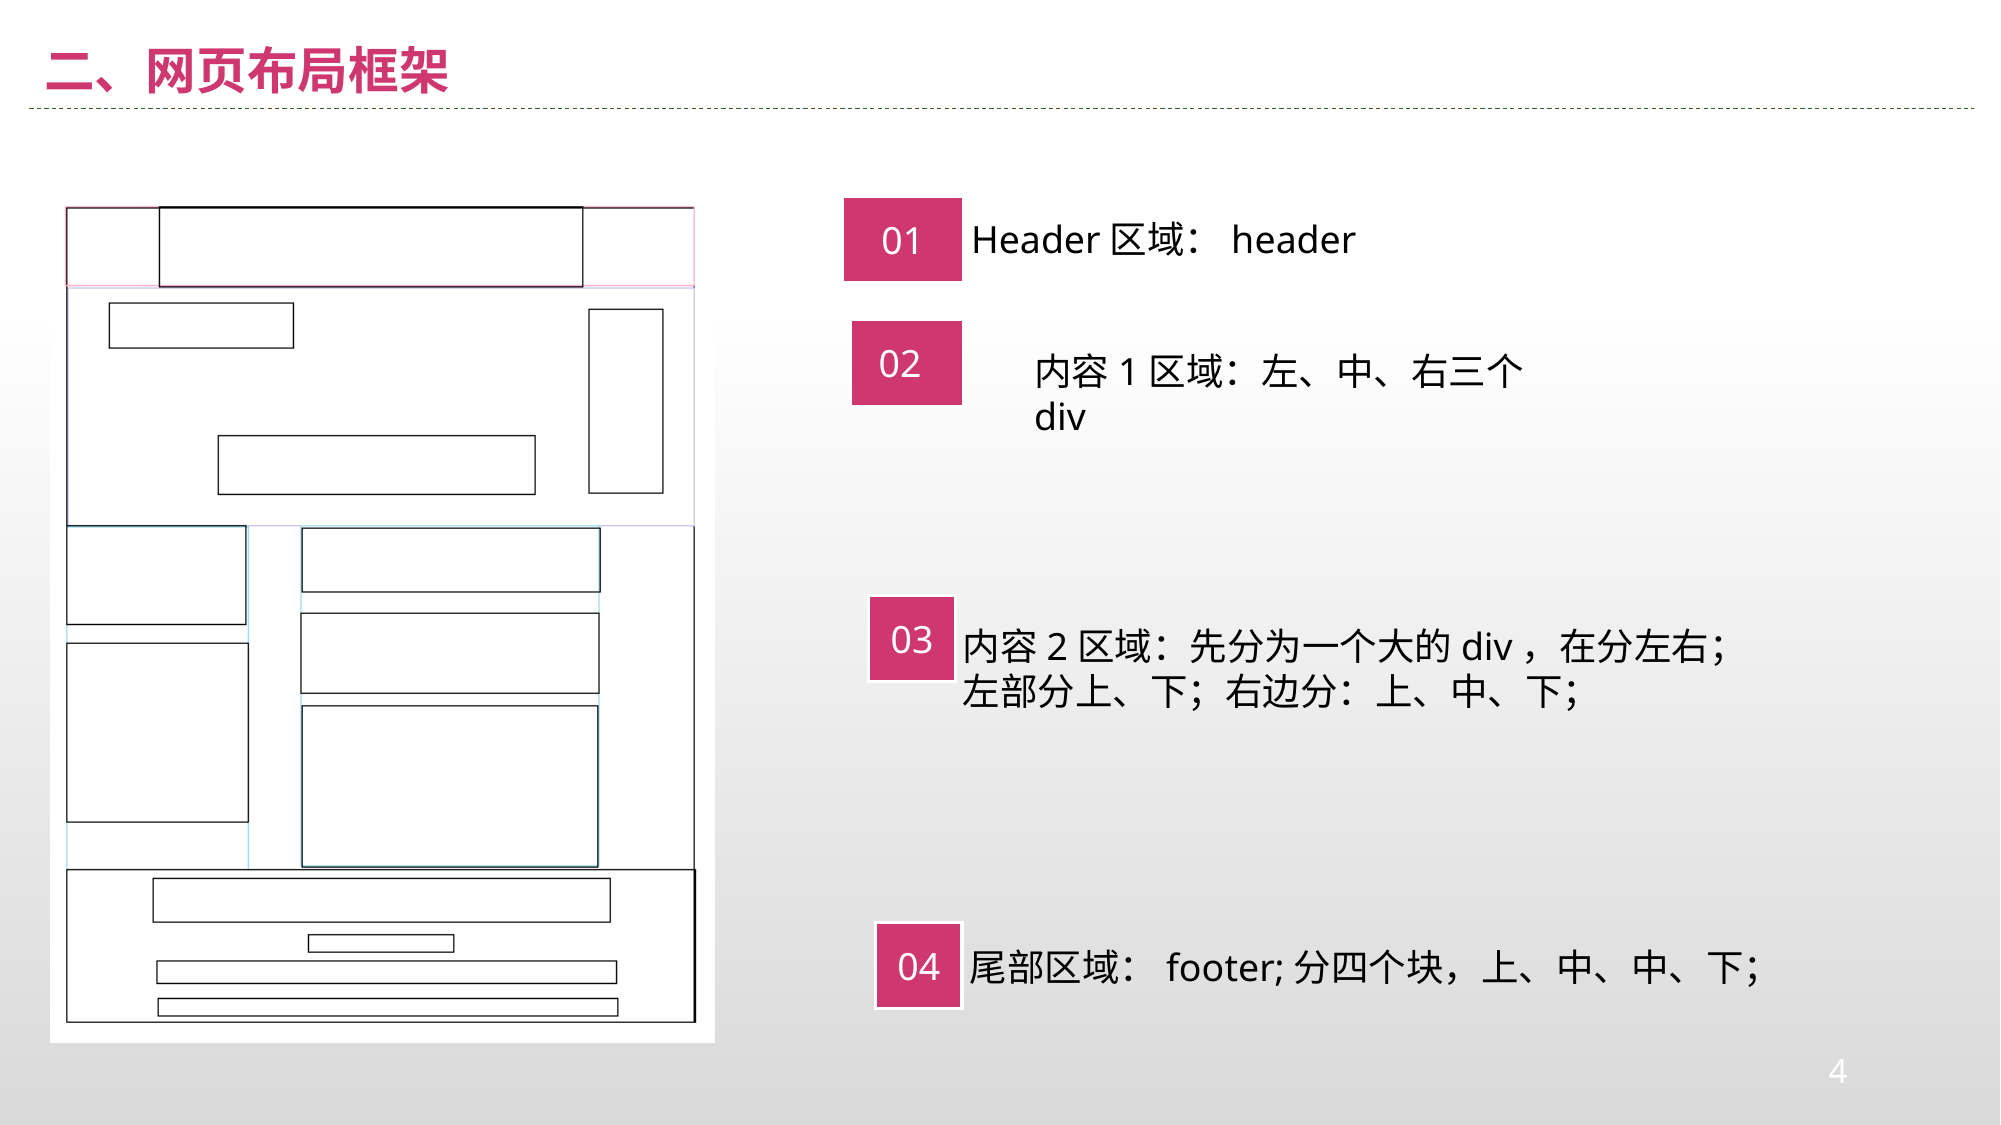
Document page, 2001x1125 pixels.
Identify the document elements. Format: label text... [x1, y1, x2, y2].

title 二、网页布局框架 [29, 37, 1755, 109]
picture [50, 195, 715, 1043]
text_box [875, 922, 1777, 1009]
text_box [850, 319, 1579, 447]
slide_number 4 [1412, 738, 1863, 1125]
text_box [842, 196, 1413, 284]
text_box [868, 595, 1765, 722]
